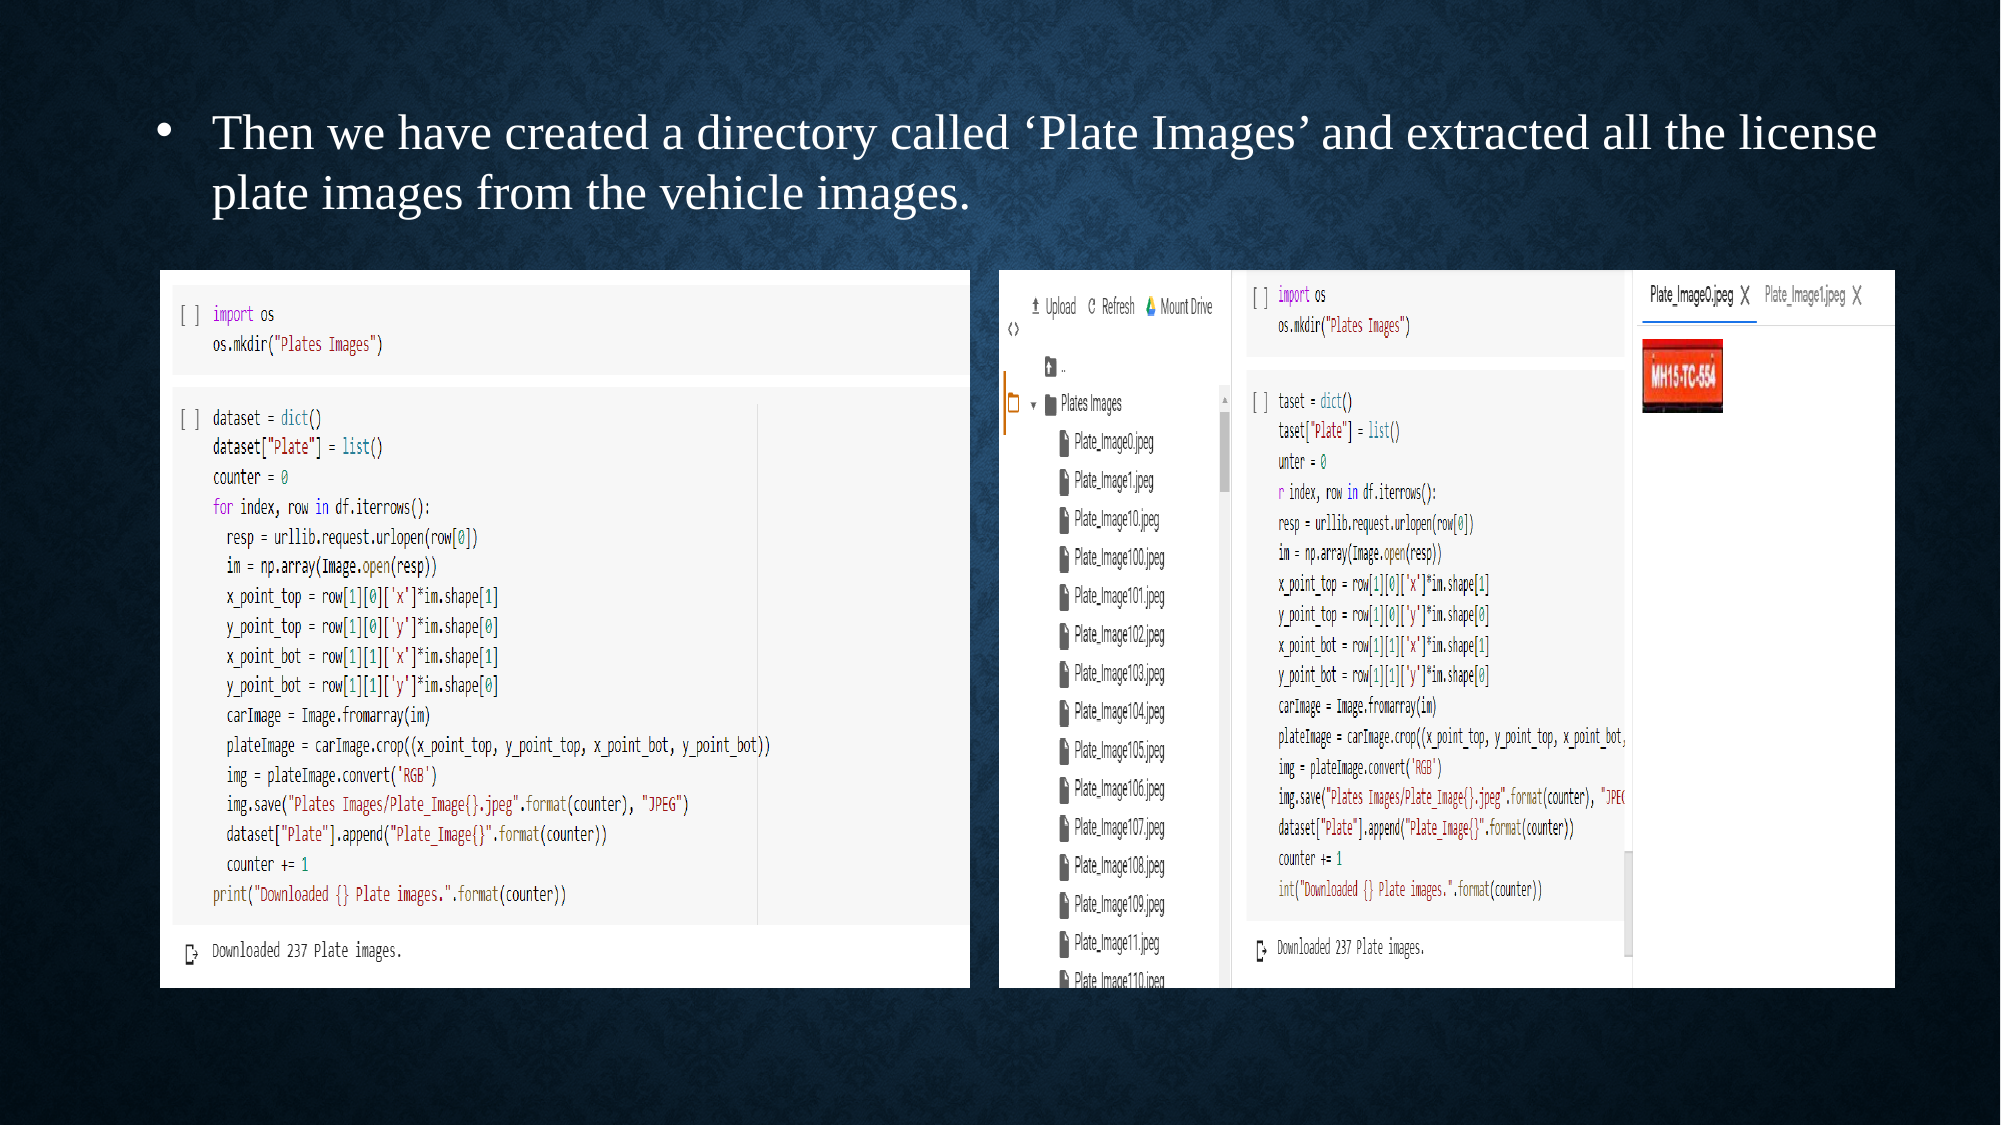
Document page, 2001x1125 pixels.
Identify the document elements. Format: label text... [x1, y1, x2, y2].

picture [159, 270, 970, 988]
text_box Then we have created a directory called ‘Plate Images’ and extracted all the license plate images from the vehicle images. [140, 32, 1917, 227]
picture [999, 270, 1896, 988]
